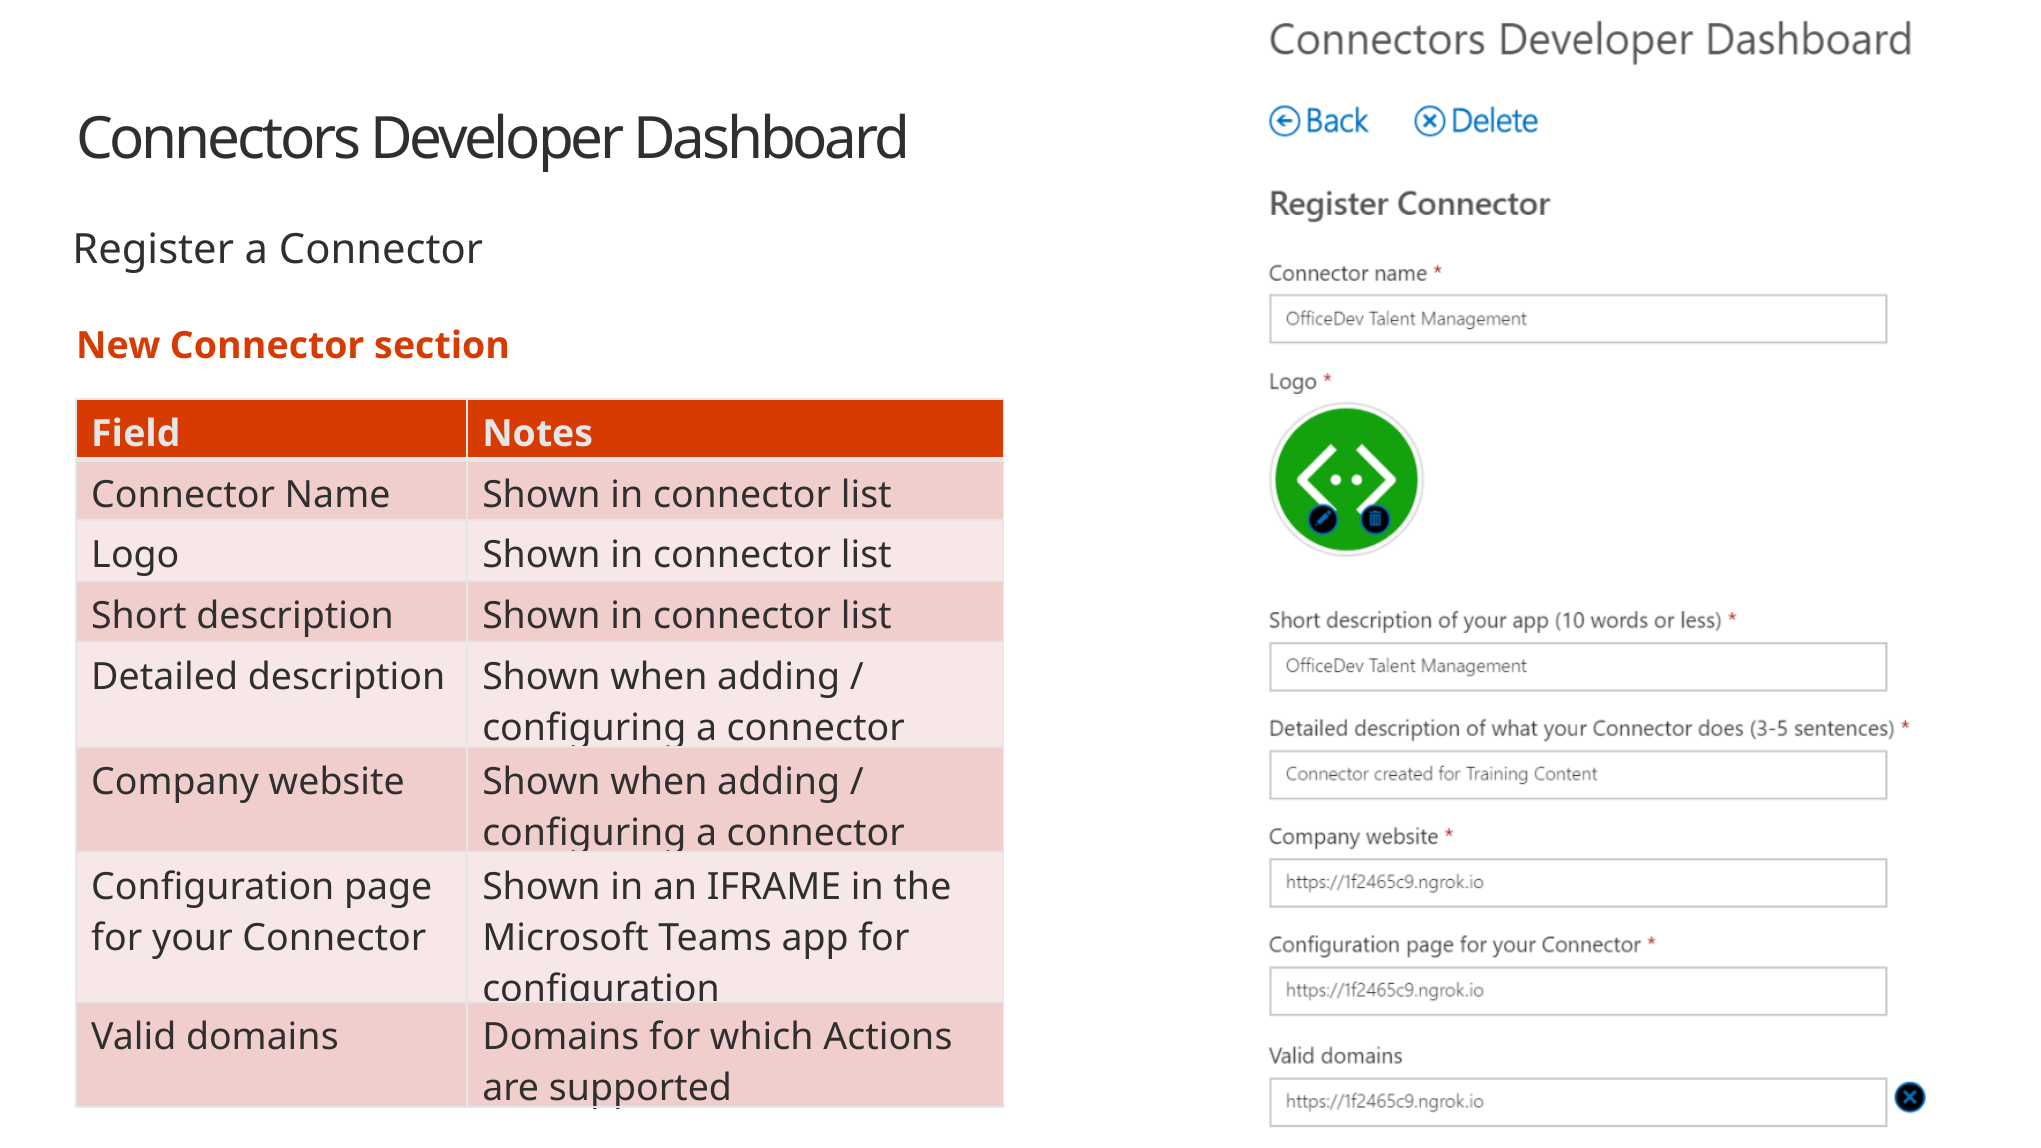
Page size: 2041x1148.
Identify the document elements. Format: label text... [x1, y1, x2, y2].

table_cell Connector Name [77, 462, 466, 519]
table_cell Shown in an IFRAME in the Microsoft Teams app for configuration [468, 853, 1003, 1001]
table_cell Shown in connector list [468, 521, 1003, 580]
table_header Field [77, 400, 466, 457]
table_cell Shown in connector list [468, 582, 1003, 641]
title Connectors Developer Dashboard [76, 103, 1250, 172]
table_cell Shown when adding / configuring a connector [468, 643, 1003, 746]
table_cell Shown in connector list [468, 462, 1003, 519]
table_cell Configuration page for your Connector [77, 853, 466, 1001]
table_cell Domains for which Actions are supported [468, 1003, 1003, 1106]
table_header Notes [468, 400, 1003, 457]
table_cell Company website [77, 748, 466, 851]
table_cell Logo [77, 521, 466, 580]
table_cell Detailed description [77, 643, 466, 746]
table_cell Shown when adding / configuring a connector [468, 748, 1003, 851]
picture [1250, 0, 2010, 1148]
text_box Register a Connector [48, 212, 1250, 288]
table_cell Valid domains [77, 1003, 466, 1106]
list New Connector section [76, 328, 1004, 367]
table_cell Short description [77, 582, 466, 641]
